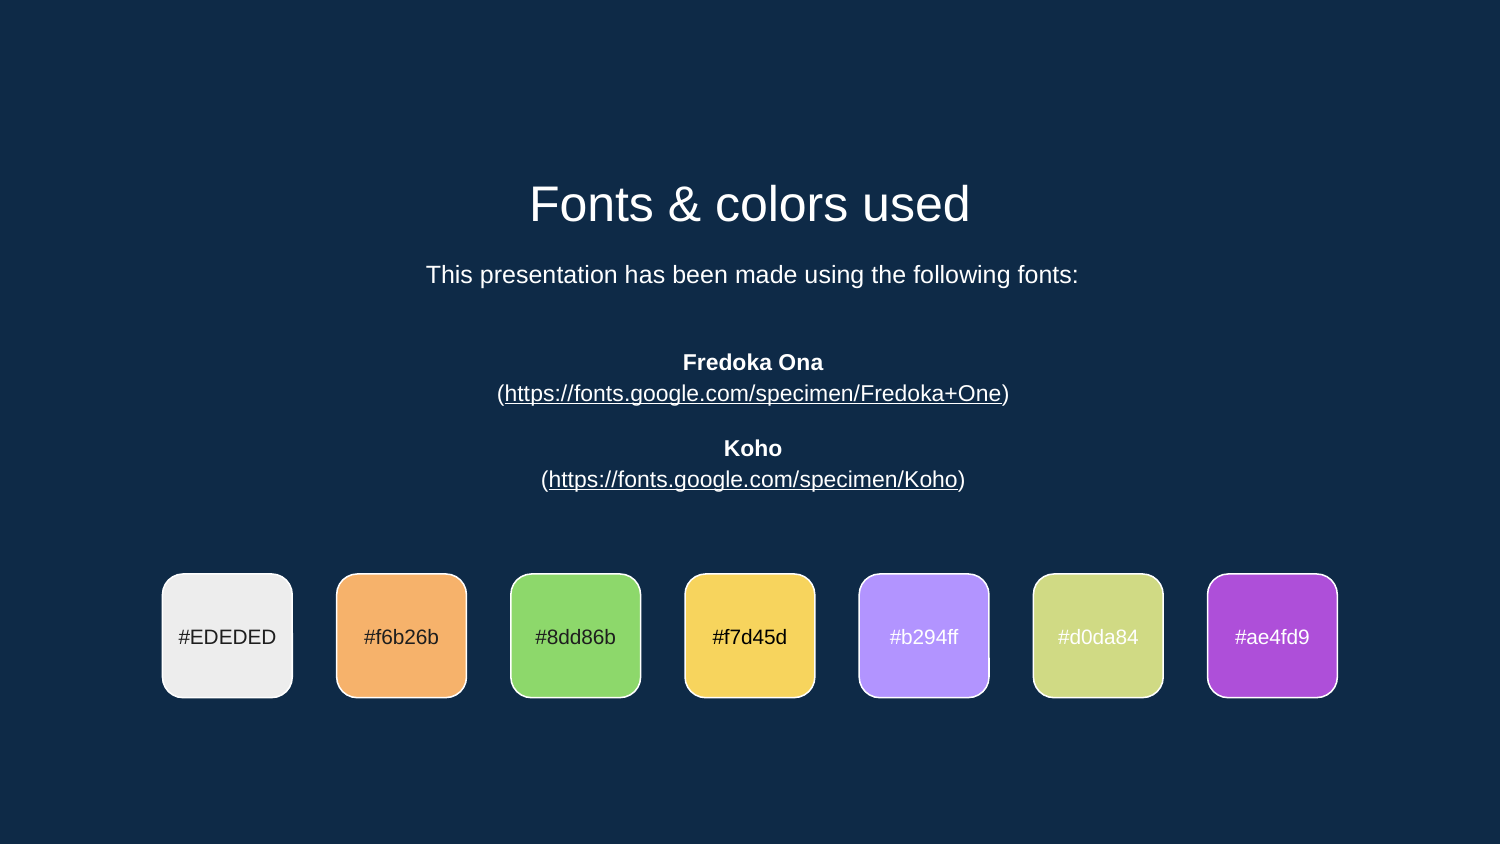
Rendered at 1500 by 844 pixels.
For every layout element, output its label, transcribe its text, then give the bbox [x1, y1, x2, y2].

text_box [685, 672, 815, 698]
text_box [336, 672, 467, 698]
text_box [336, 573, 467, 599]
list Fredoka Ona (https://fonts.google.com/specimen/Fredoka+One) Koho (https://fonts.google.com/specimen/Koho) [175, 314, 1332, 521]
text_box #b294ff [859, 599, 989, 672]
text_box [859, 573, 989, 599]
text_box [1207, 573, 1338, 599]
text_box [510, 672, 641, 698]
text_box #8dd86b [510, 599, 641, 672]
text_box [162, 573, 293, 599]
text_box [510, 573, 641, 599]
text_box [162, 672, 293, 698]
text_box [685, 573, 815, 599]
text_box #EDEDED [162, 599, 293, 672]
text_box [1033, 672, 1164, 698]
text_box #f6b26b [336, 599, 467, 672]
text_box #d0da84 [1033, 599, 1164, 672]
list This presentation has been made using the following fonts: [175, 239, 1332, 312]
text_box #f7d45d [685, 599, 815, 672]
text_box [859, 672, 989, 698]
text_box [1207, 672, 1338, 698]
text_box [1033, 573, 1164, 599]
text_box #ae4fd9 [1207, 599, 1338, 672]
title Fonts & colors used [171, 156, 1328, 236]
